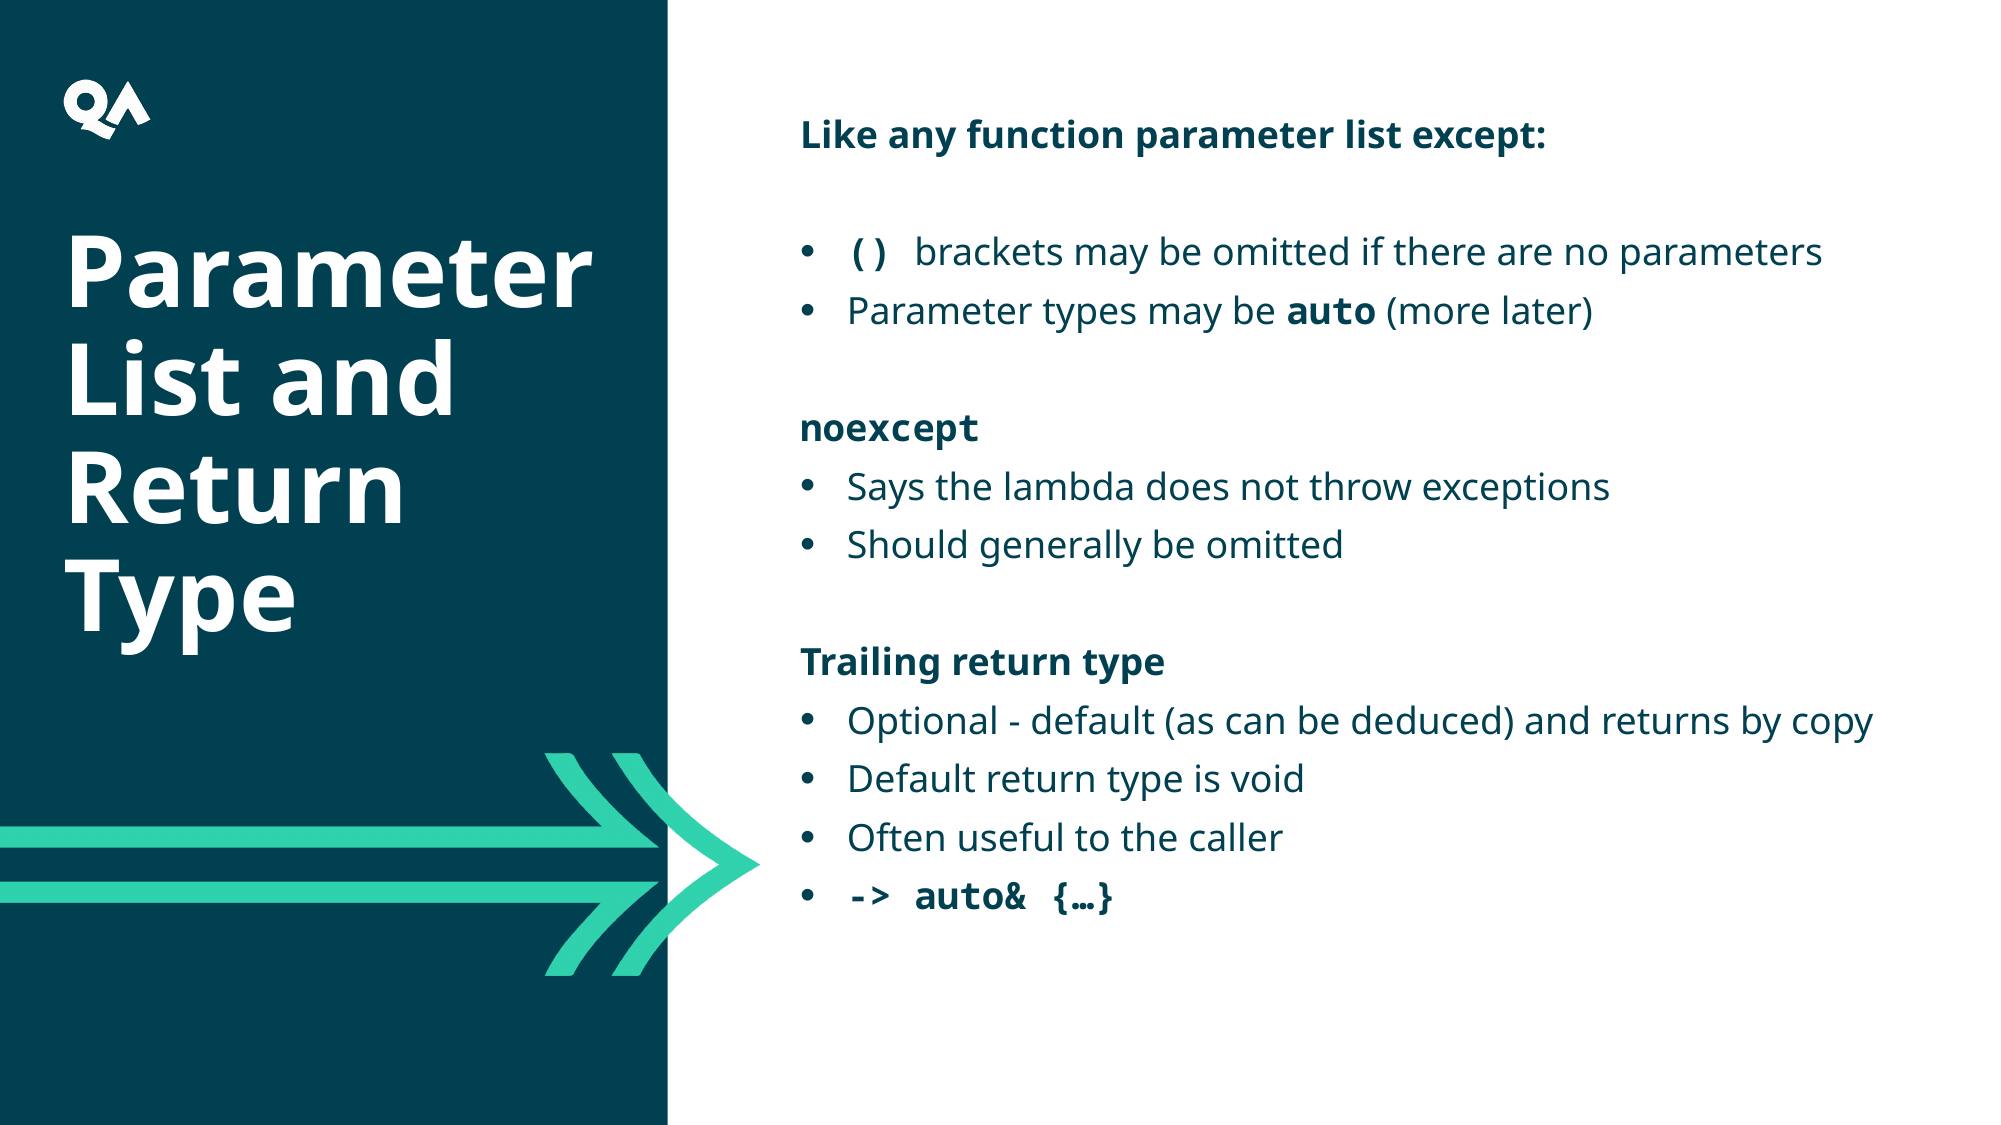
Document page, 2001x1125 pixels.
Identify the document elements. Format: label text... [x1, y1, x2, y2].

list Like any function parameter list except: () brackets may be omitted if there are no parameters Parameter types may be auto (more later) noexcept Says the lambda does not throw exceptions Should generally be omitted Trailing return type Optional - default (as can be deduced) and returns by copy Default return type is void Often useful to the caller -> auto& {…} [800, 111, 1958, 783]
picture [64, 80, 114, 139]
picture [0, 882, 657, 975]
list Parameter List and Return Type [63, 221, 628, 673]
picture [613, 727, 775, 995]
picture [0, 754, 657, 847]
picture [107, 83, 149, 124]
